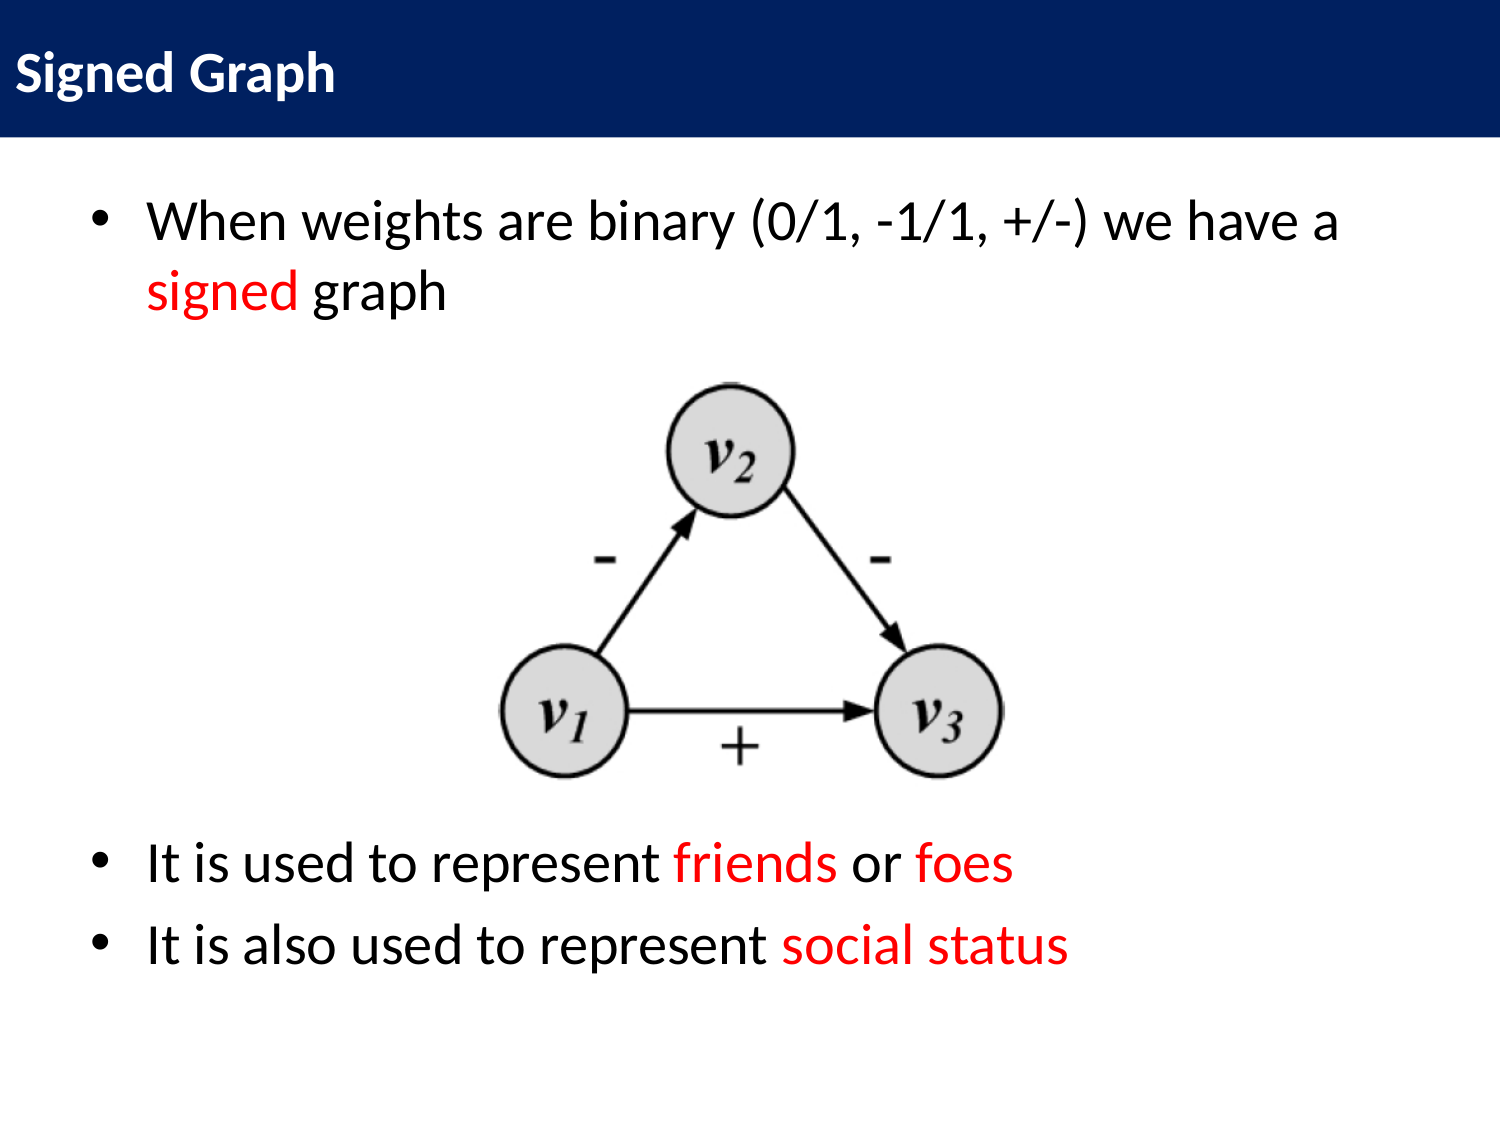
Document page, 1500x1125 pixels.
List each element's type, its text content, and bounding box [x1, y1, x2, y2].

picture [438, 319, 1062, 806]
list When weights are binary (0/1, -1/1, +/-) we have a signed graph It is used to represent friends or foes It is also used to represent social status [75, 174, 1425, 1048]
title Signed Graph [0, 0, 1500, 138]
